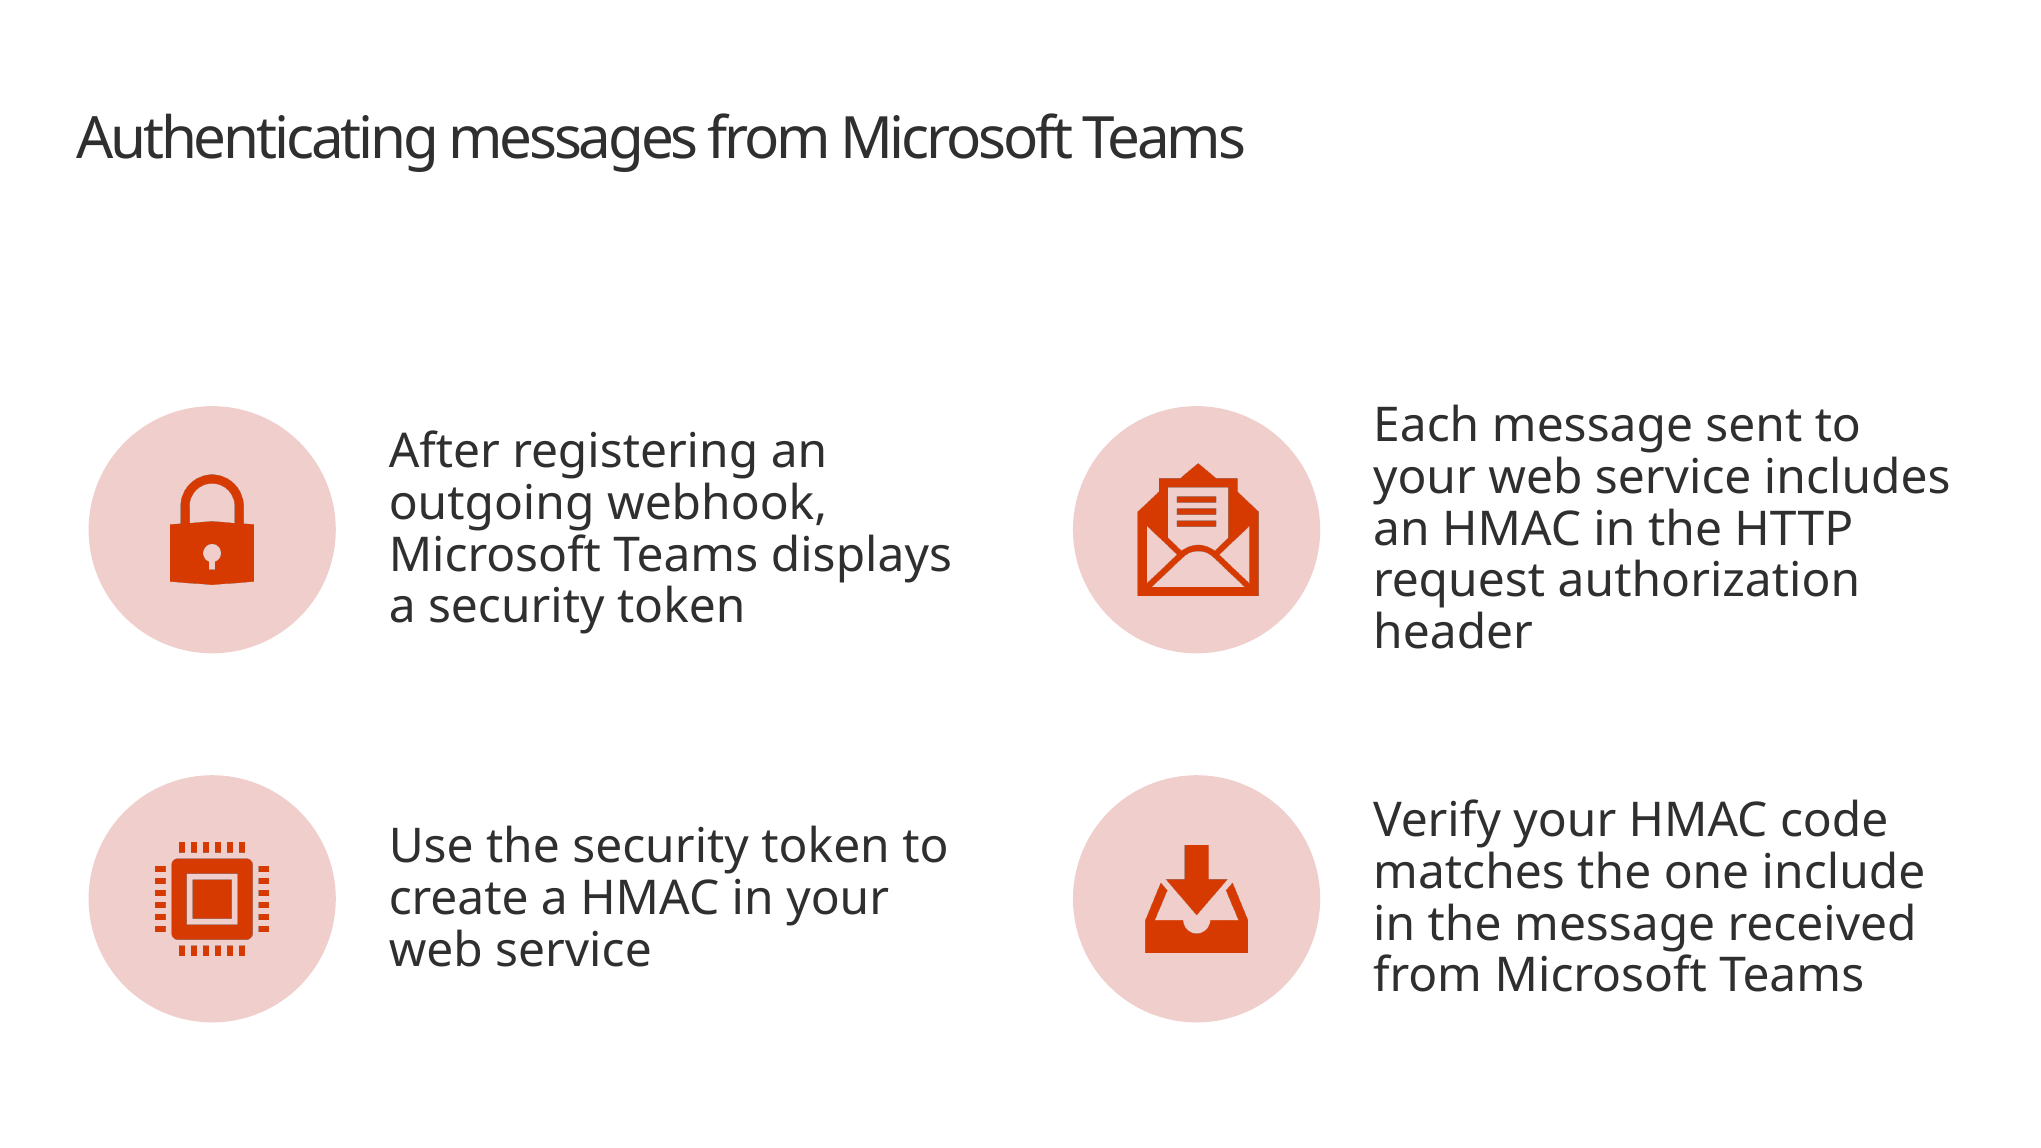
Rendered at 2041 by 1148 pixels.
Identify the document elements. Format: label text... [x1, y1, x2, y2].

title Authenticating messages from Microsoft Teams [76, 103, 1969, 172]
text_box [76, 355, 1969, 1074]
